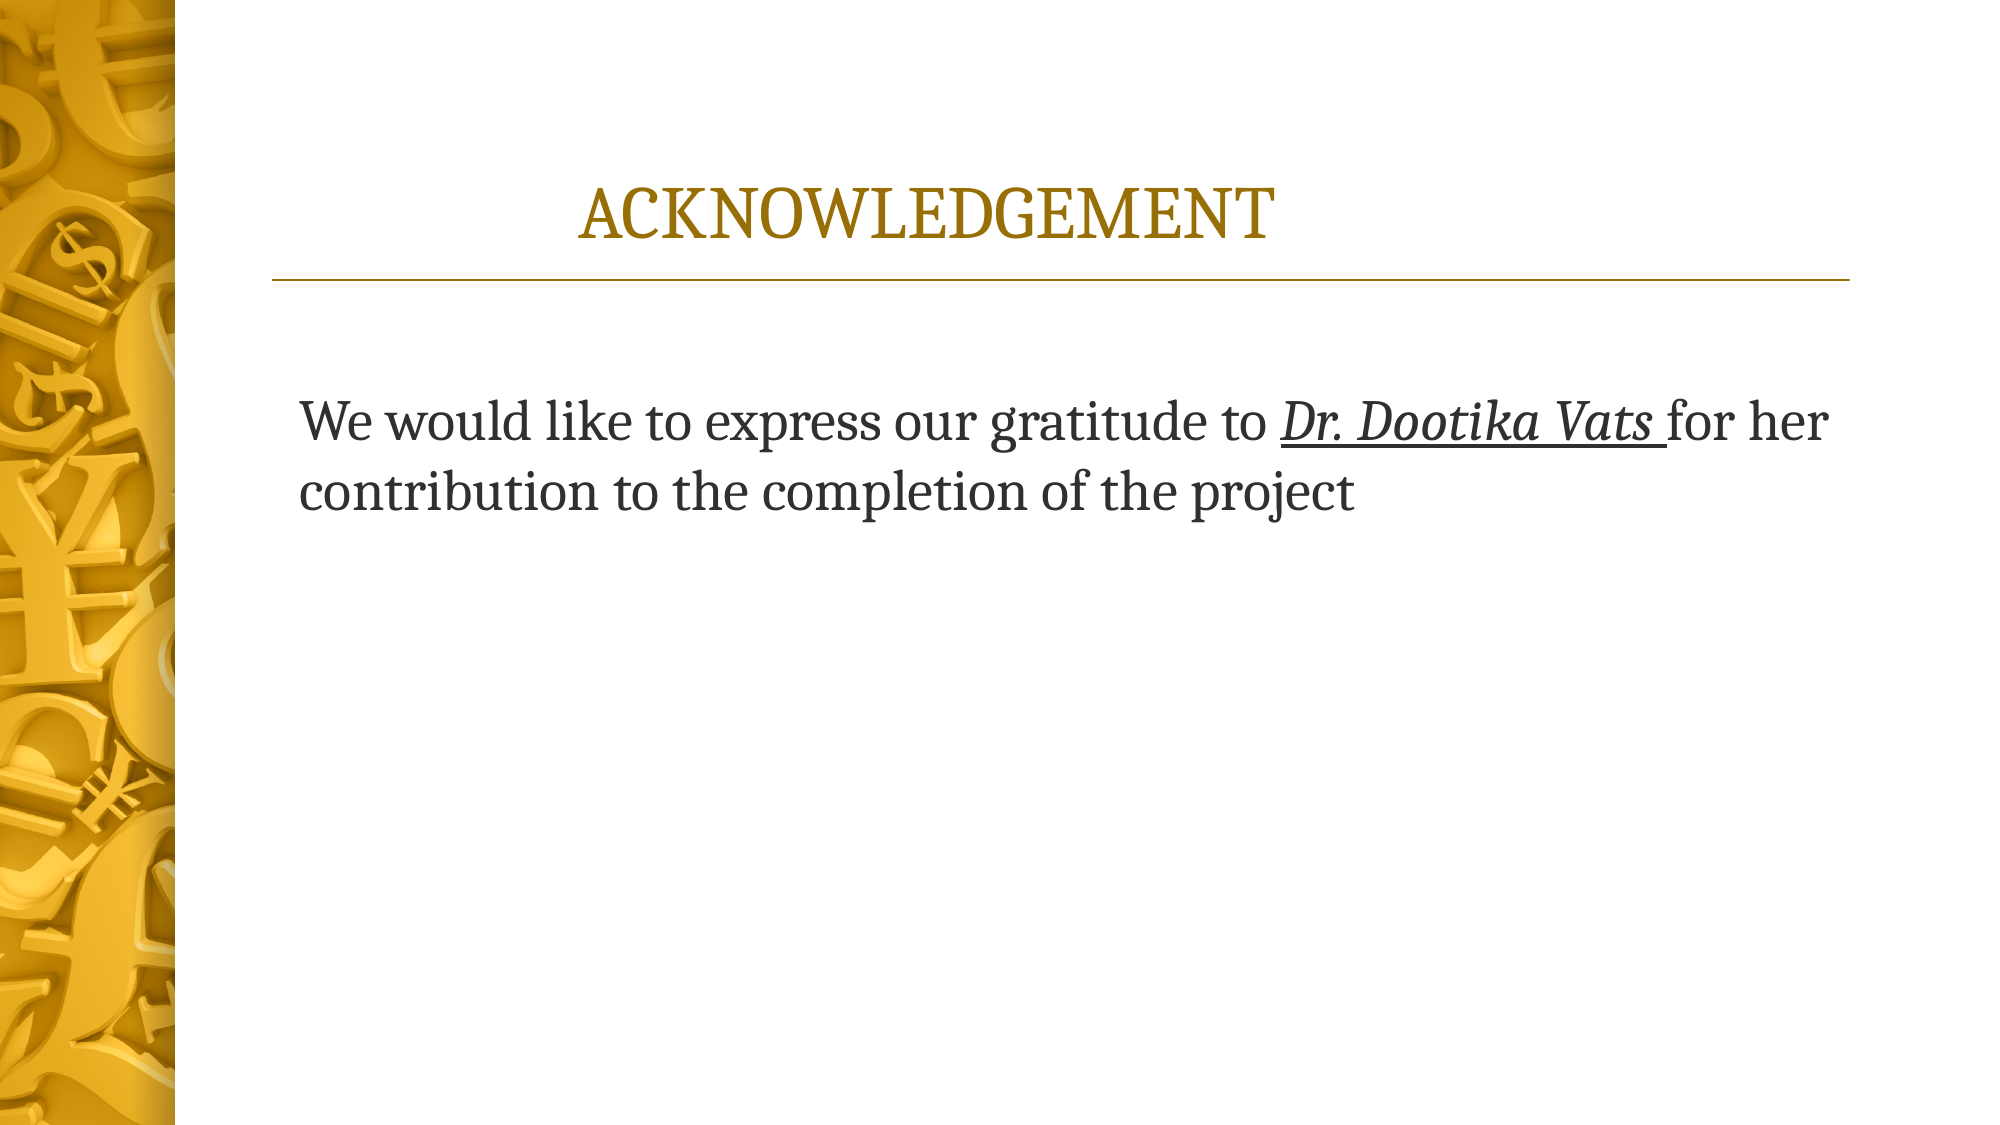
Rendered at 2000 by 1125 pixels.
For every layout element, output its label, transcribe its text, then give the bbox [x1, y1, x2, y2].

picture [0, 0, 175, 1125]
text_box We would like to express our gratitude to Dr. Dootika Vats for her contribution to the completion of the project [284, 374, 1926, 530]
title ACKNOWLEDGEMENT [249, 62, 1863, 263]
